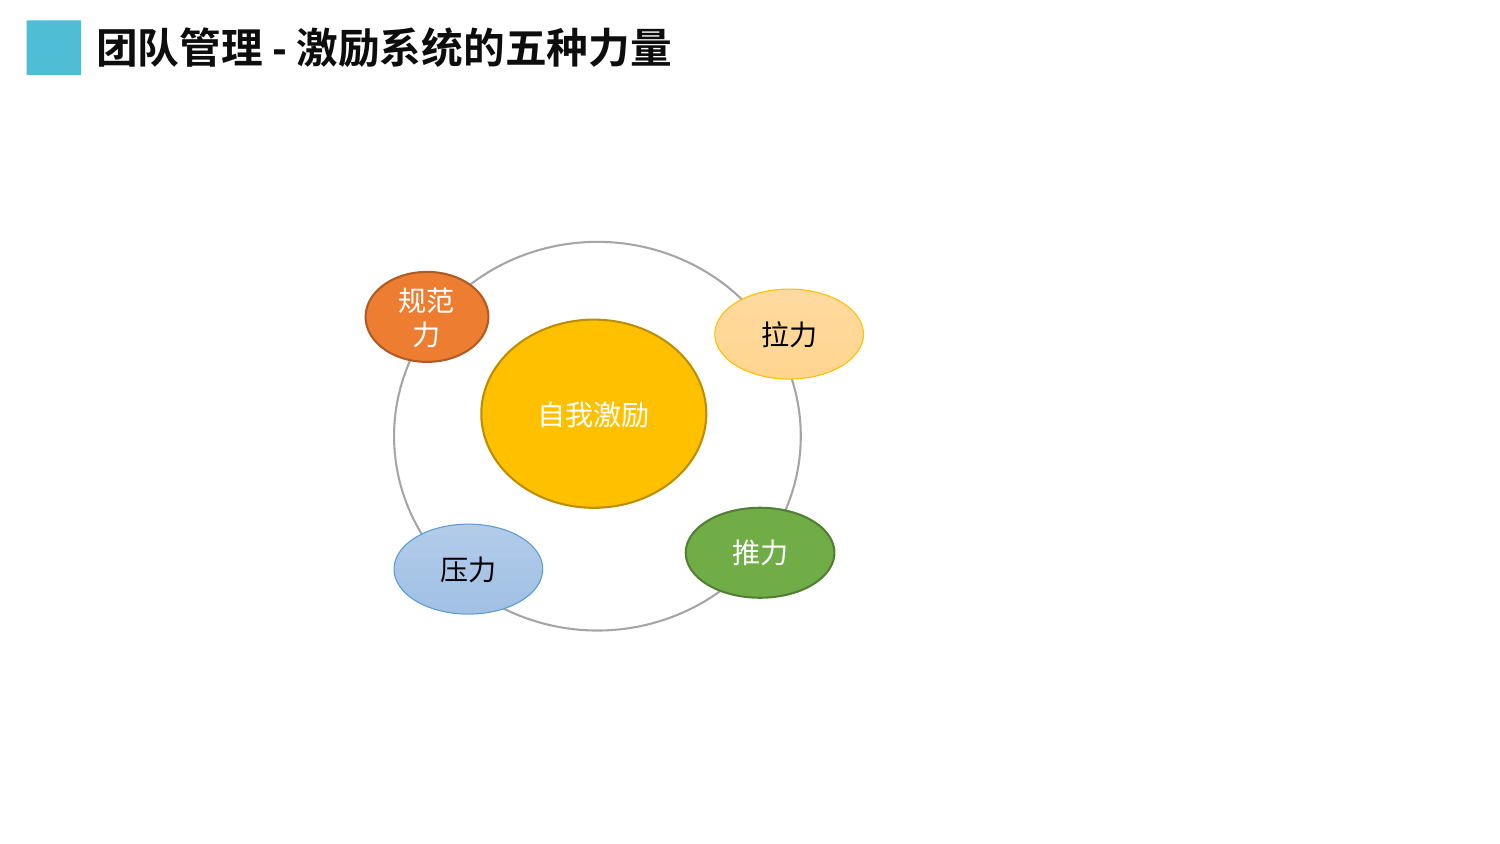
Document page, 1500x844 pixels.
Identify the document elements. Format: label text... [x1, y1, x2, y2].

text_box 规范力 [364, 270, 490, 363]
text_box 推力 [684, 506, 836, 599]
text_box [25, 19, 81, 76]
text_box 压力 [393, 523, 544, 615]
text_box 拉力 [714, 288, 865, 380]
text_box 自我激励 [480, 318, 708, 509]
text_box [393, 240, 802, 632]
text_box 团队管理-激励系统的五种力量 [81, 14, 1463, 80]
